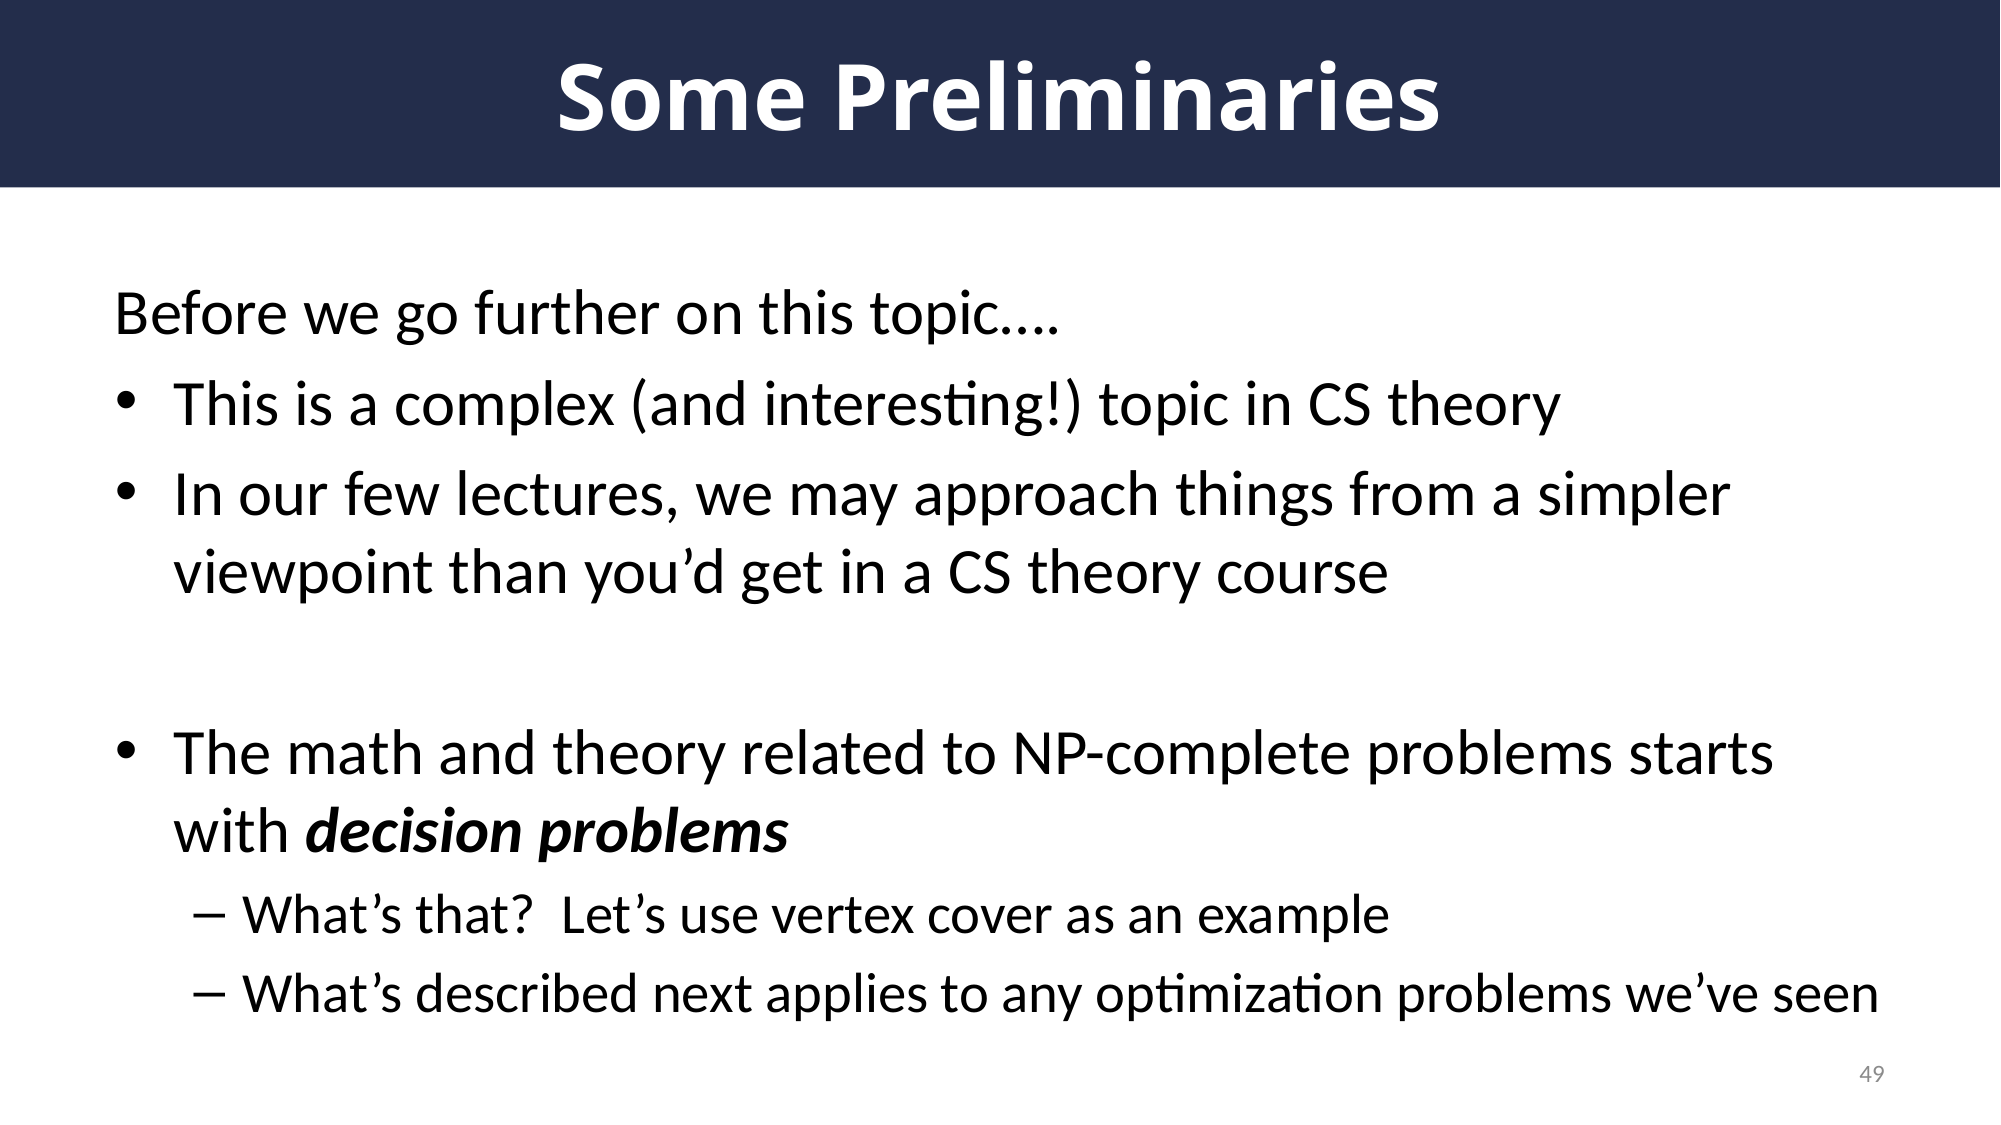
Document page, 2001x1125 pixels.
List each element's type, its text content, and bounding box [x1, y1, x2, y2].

slide_number 49 [1433, 1042, 1900, 1103]
list Before we go further on this topic…. This is a complex (and interesting!) topic in CS theory In our few lectures, we may approach things from a simpler viewpoint than you’d get in a CS theory course The math and theory related to NP-complete problems starts with decision problems What’s that? Let’s use vertex cover as an example What’s described next applies to any optimization problems we’ve seen [99, 262, 1900, 1043]
title Some Preliminaries [99, 24, 1900, 163]
